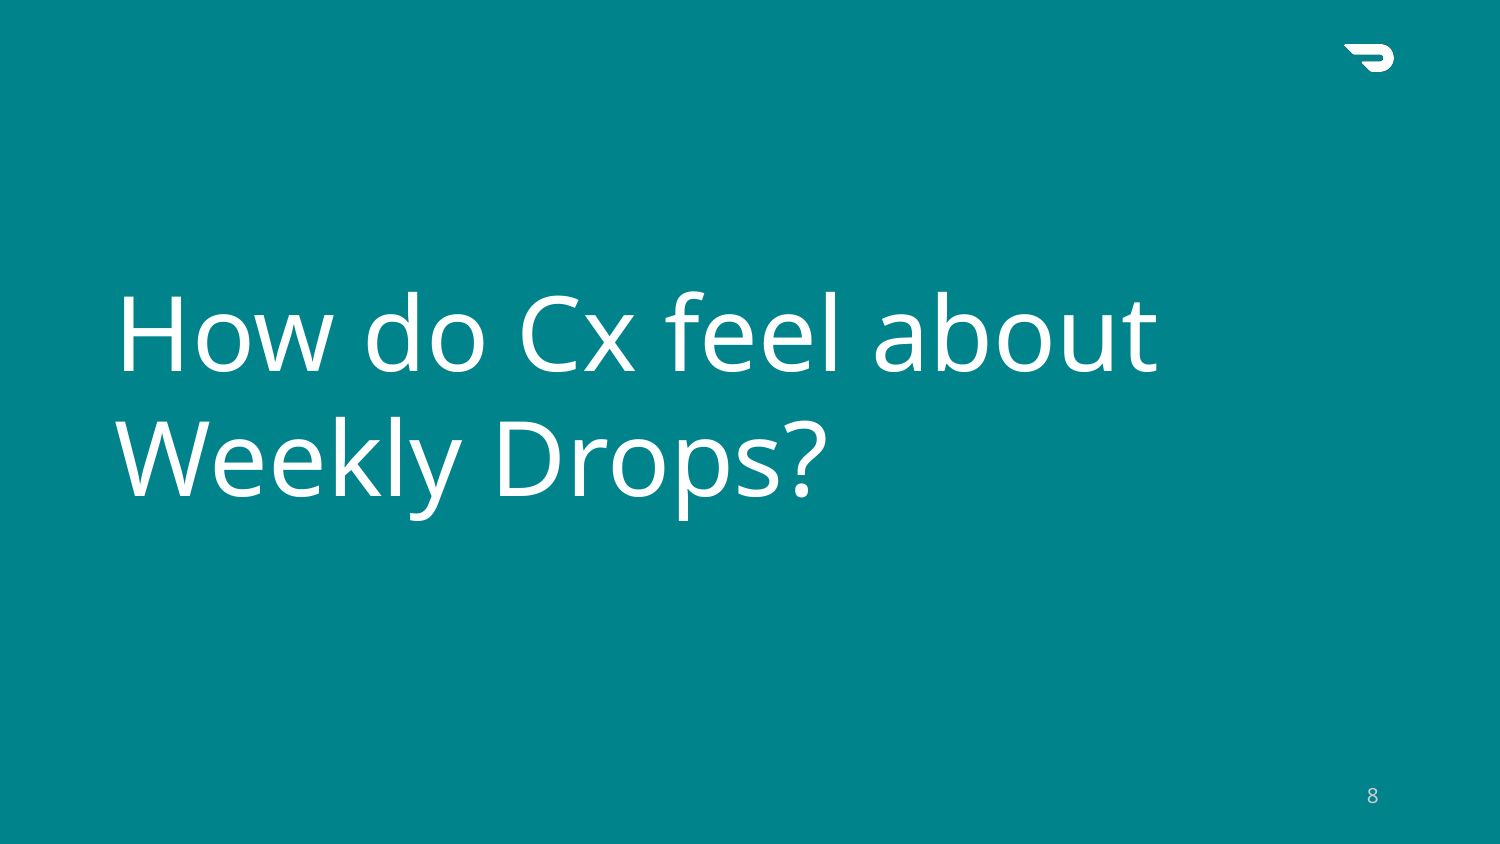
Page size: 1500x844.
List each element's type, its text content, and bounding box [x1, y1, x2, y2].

text_box How do Cx feel about Weekly Drops? [100, 252, 1361, 526]
slide_number ‹#› [1303, 764, 1394, 830]
picture [1344, 44, 1394, 72]
